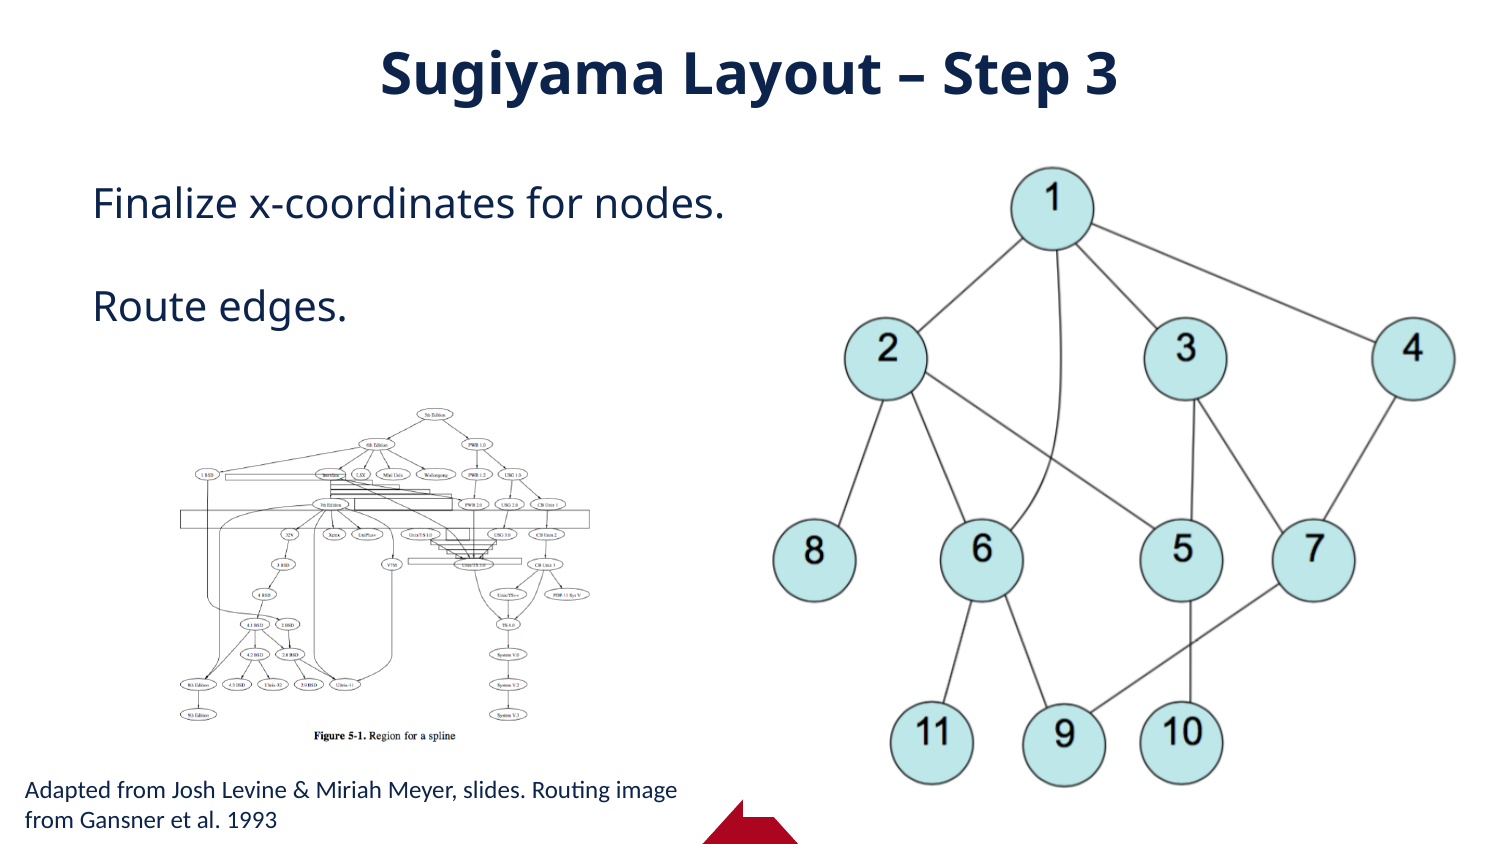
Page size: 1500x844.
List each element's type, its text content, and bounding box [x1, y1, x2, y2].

list Finalize x-coordinates for nodes. Route edges. [77, 168, 738, 413]
title Sugiyama Layout – Step 3 [112, 0, 1388, 142]
picture [155, 389, 607, 744]
picture [702, 122, 1484, 844]
text_box Adapted from Josh Levine & Miriah Meyer, slides. Routing image from Gansner et al. 1993 [18, 767, 704, 840]
